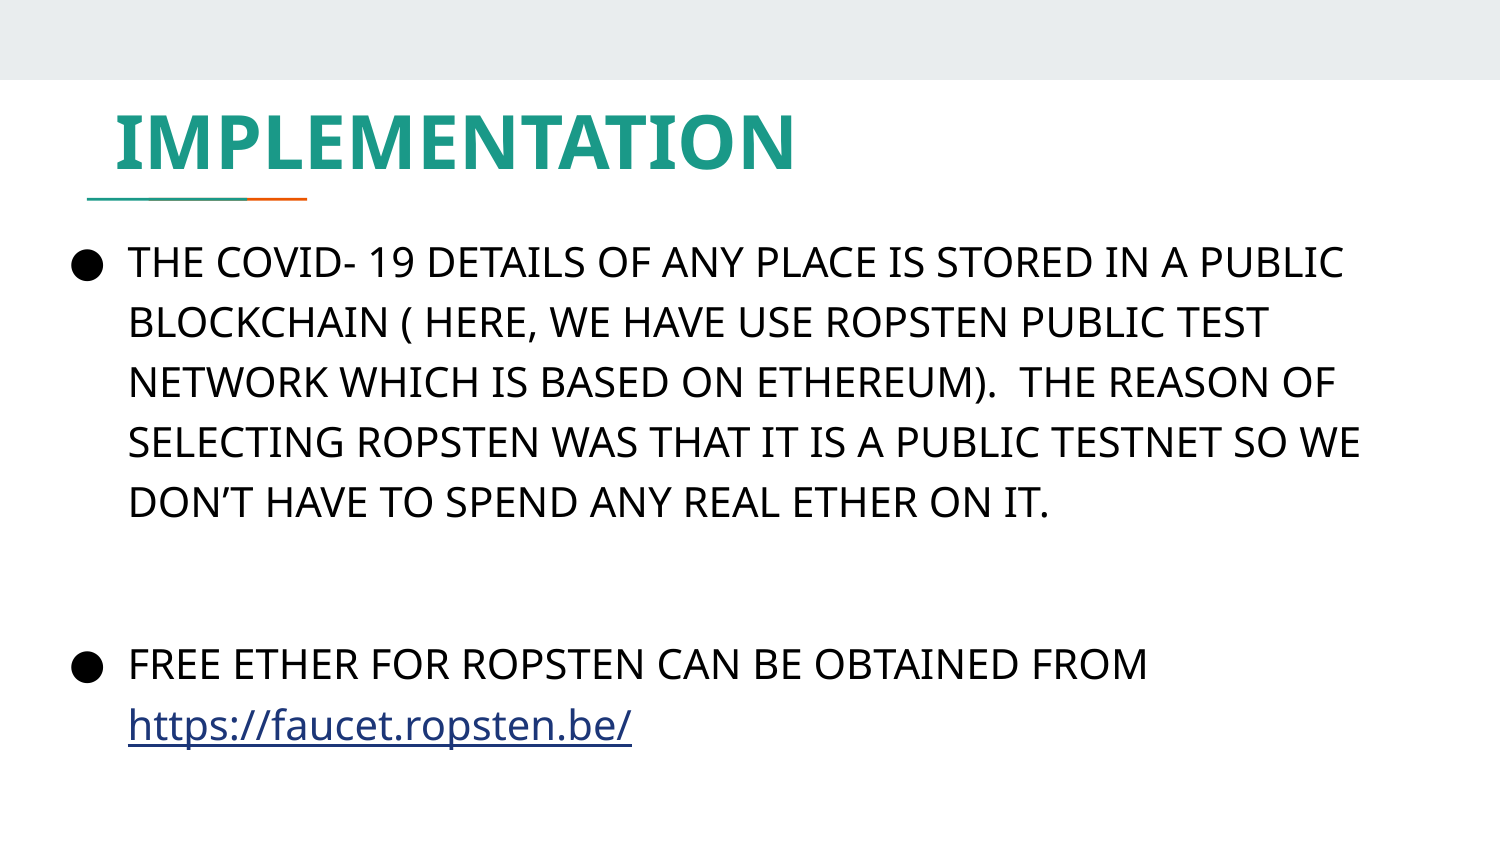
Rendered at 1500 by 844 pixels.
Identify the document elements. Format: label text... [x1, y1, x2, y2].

title IMPLEMENTATION [100, 79, 1362, 168]
list THE COVID- 19 DETAILS OF ANY PLACE IS STORED IN A PUBLIC BLOCKCHAIN ( HERE, WE HAVE USE ROPSTEN PUBLIC TEST NETWORK WHICH IS BASED ON ETHEREUM). THE REASON OF SELECTING ROPSTEN WAS THAT IT IS A PUBLIC TESTNET SO WE DON’T HAVE TO SPEND ANY REAL ETHER ON IT. FREE ETHER FOR ROPSTEN CAN BE OBTAINED FROM https://faucet.ropsten.be/ [37, 210, 1436, 793]
